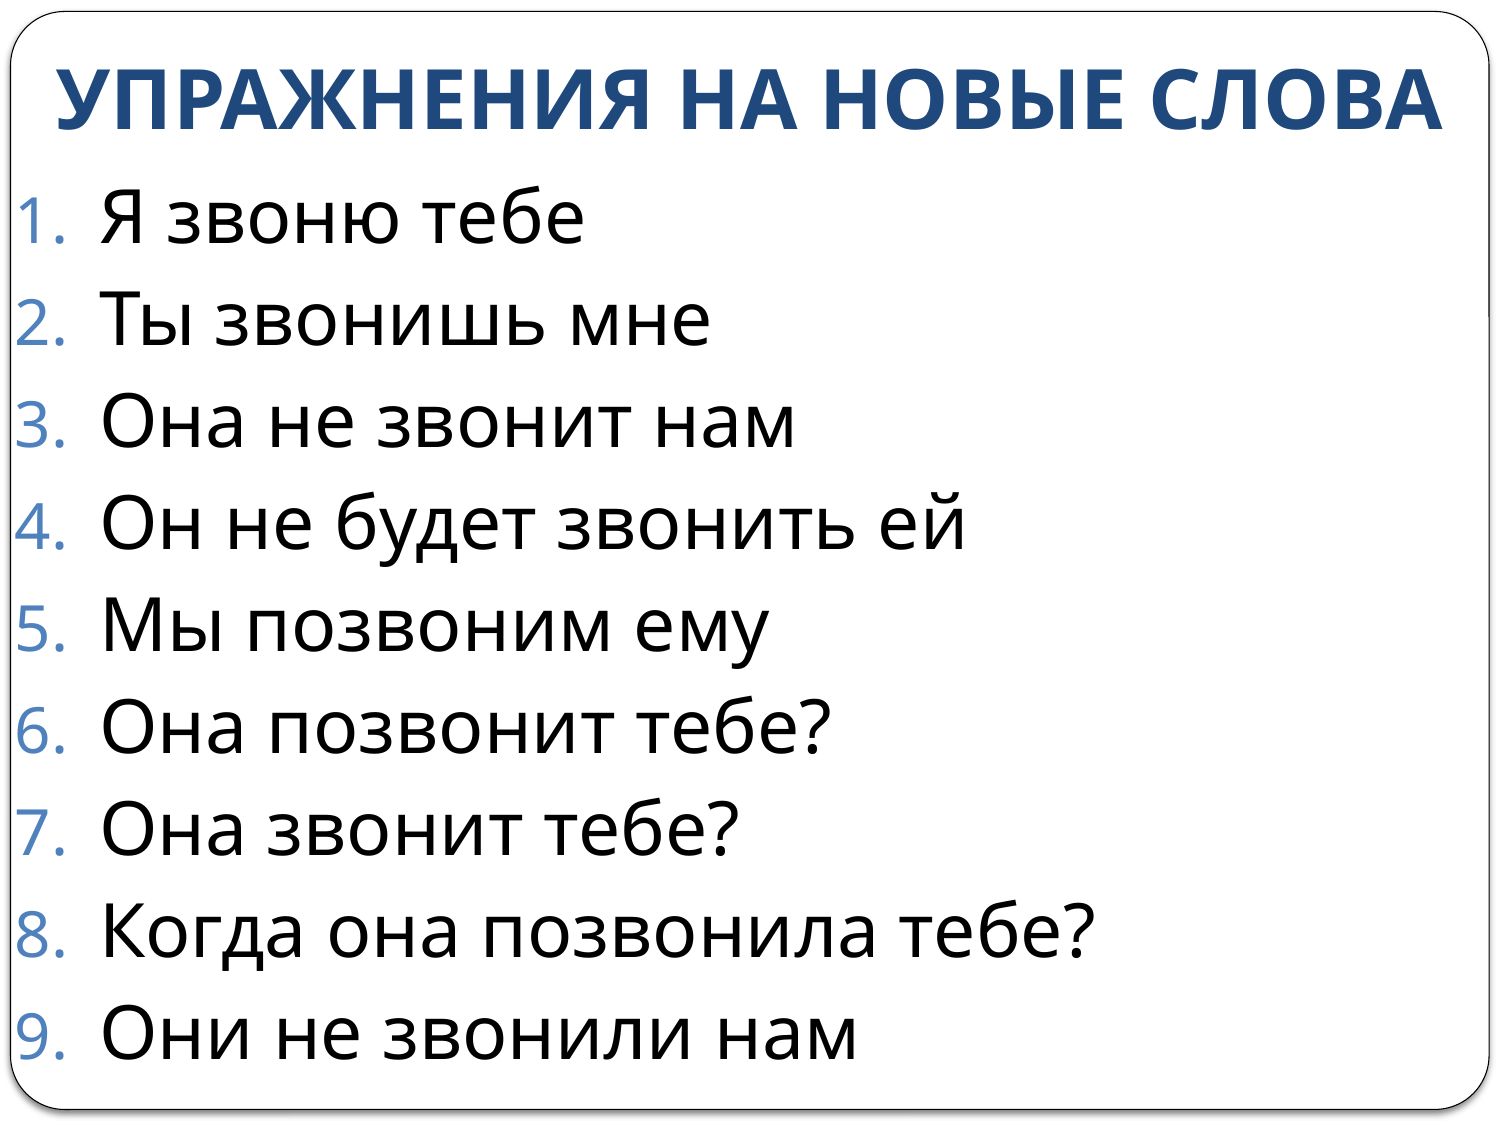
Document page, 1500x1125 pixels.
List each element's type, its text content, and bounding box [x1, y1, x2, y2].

title УПРАЖНЕНИЯ НА НОВЫЕ СЛОВА [0, 0, 1500, 160]
list Я звоню тебе Ты звонишь мне Она не звонит нам Он не будет звонить ей Мы позвоним ему Она позвонит тебе? Она звонит тебе? Когда она позвонила тебе? Они не звонили нам [0, 160, 1500, 1125]
